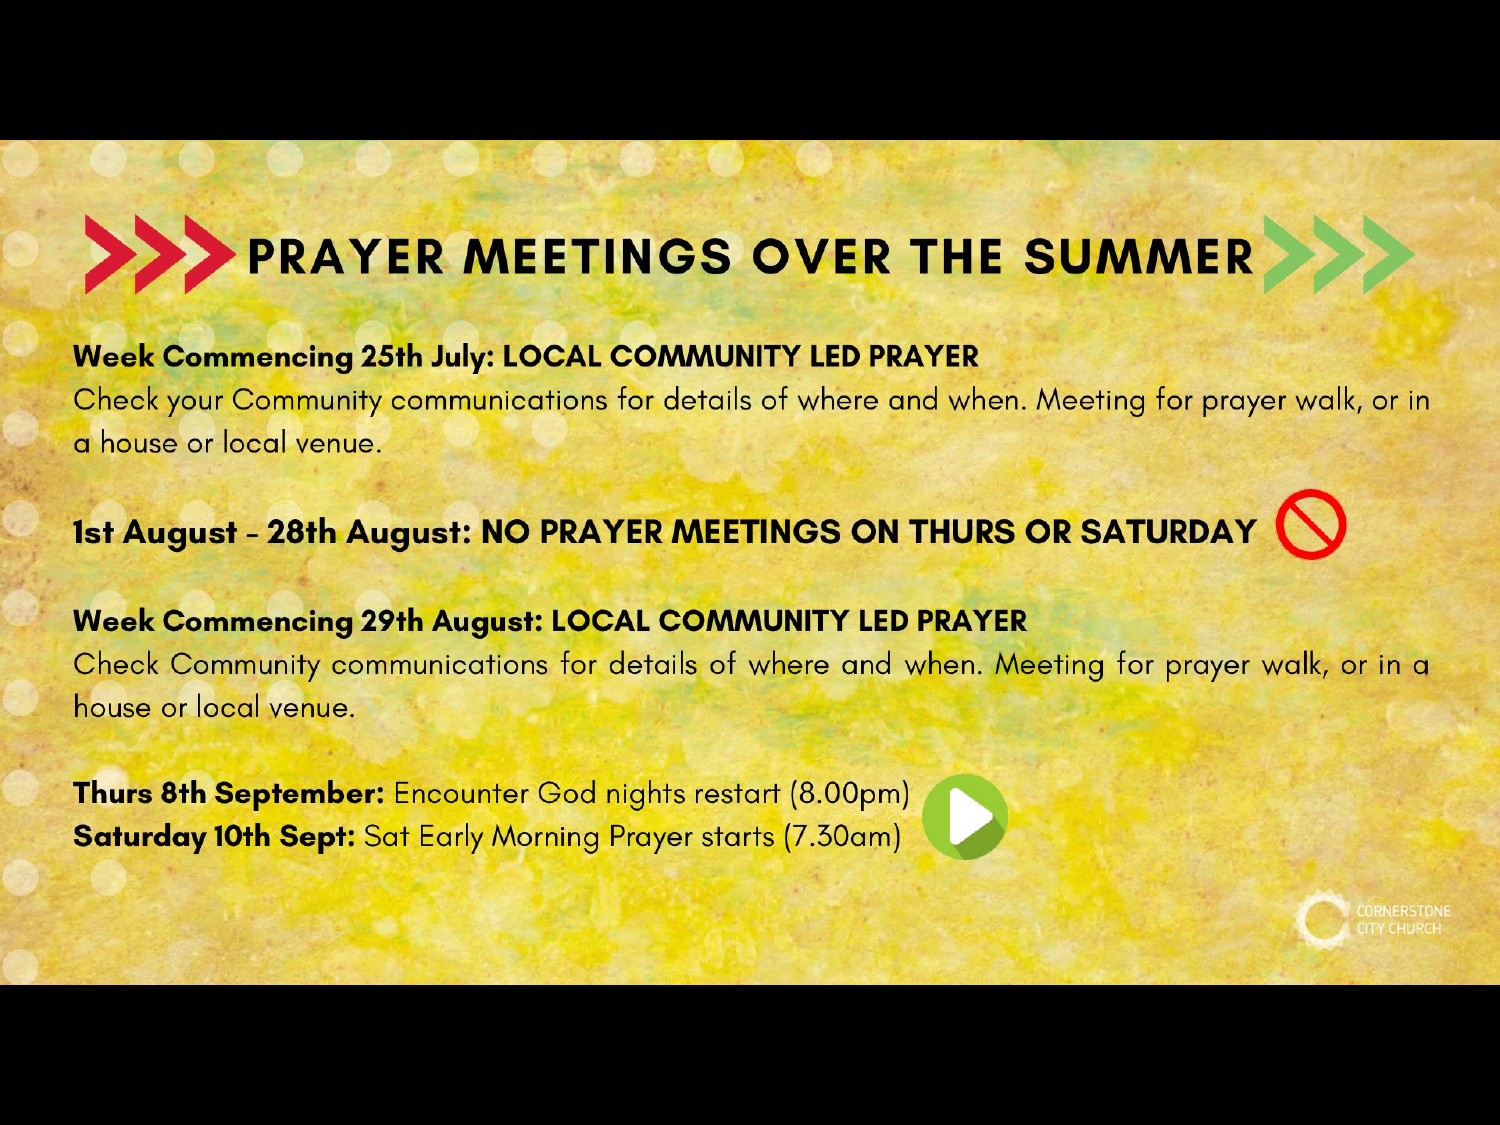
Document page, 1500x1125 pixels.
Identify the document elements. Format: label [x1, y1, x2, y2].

picture [0, 140, 1500, 985]
